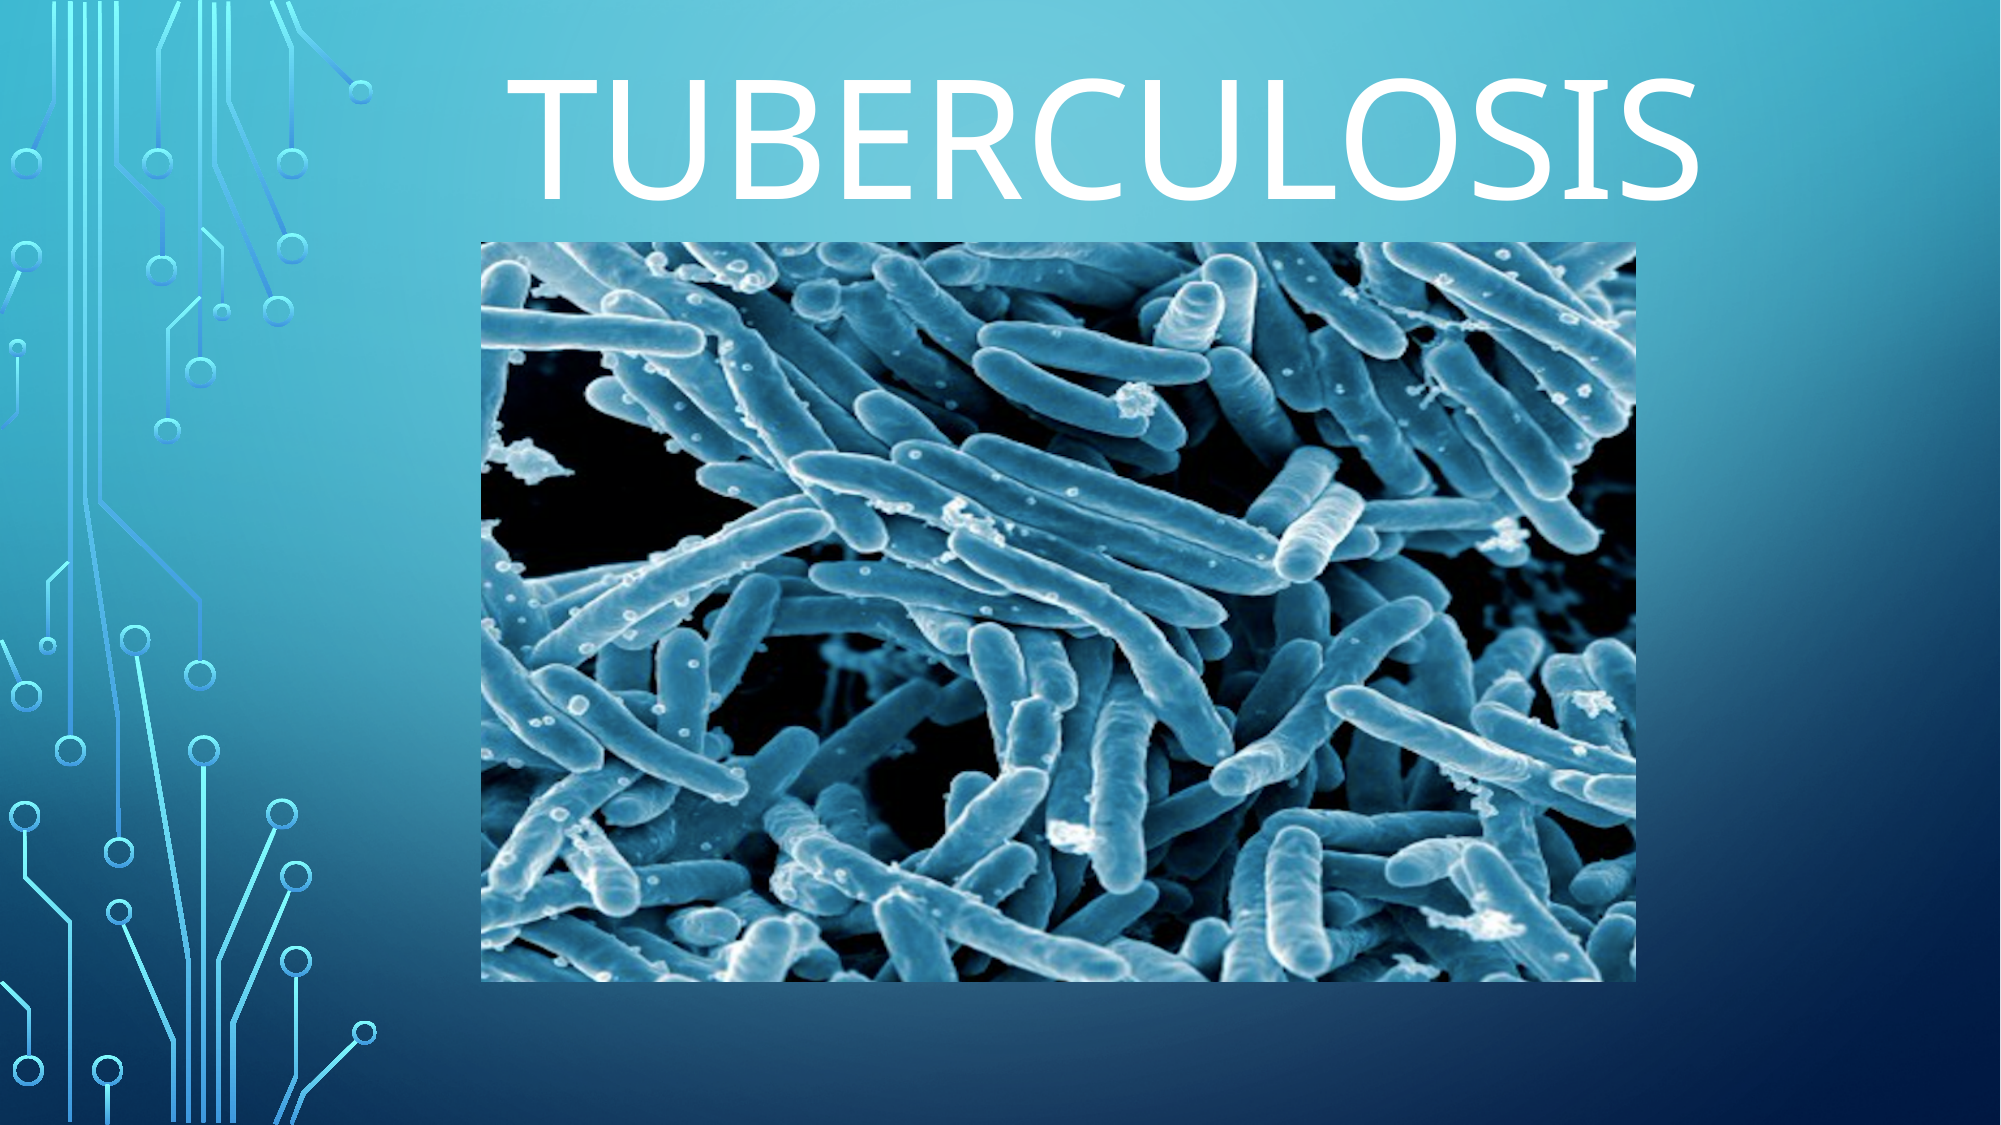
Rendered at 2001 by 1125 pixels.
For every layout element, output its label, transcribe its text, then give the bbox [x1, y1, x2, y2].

title TUBERCULOSIS [385, 28, 1828, 243]
picture [481, 242, 1637, 982]
